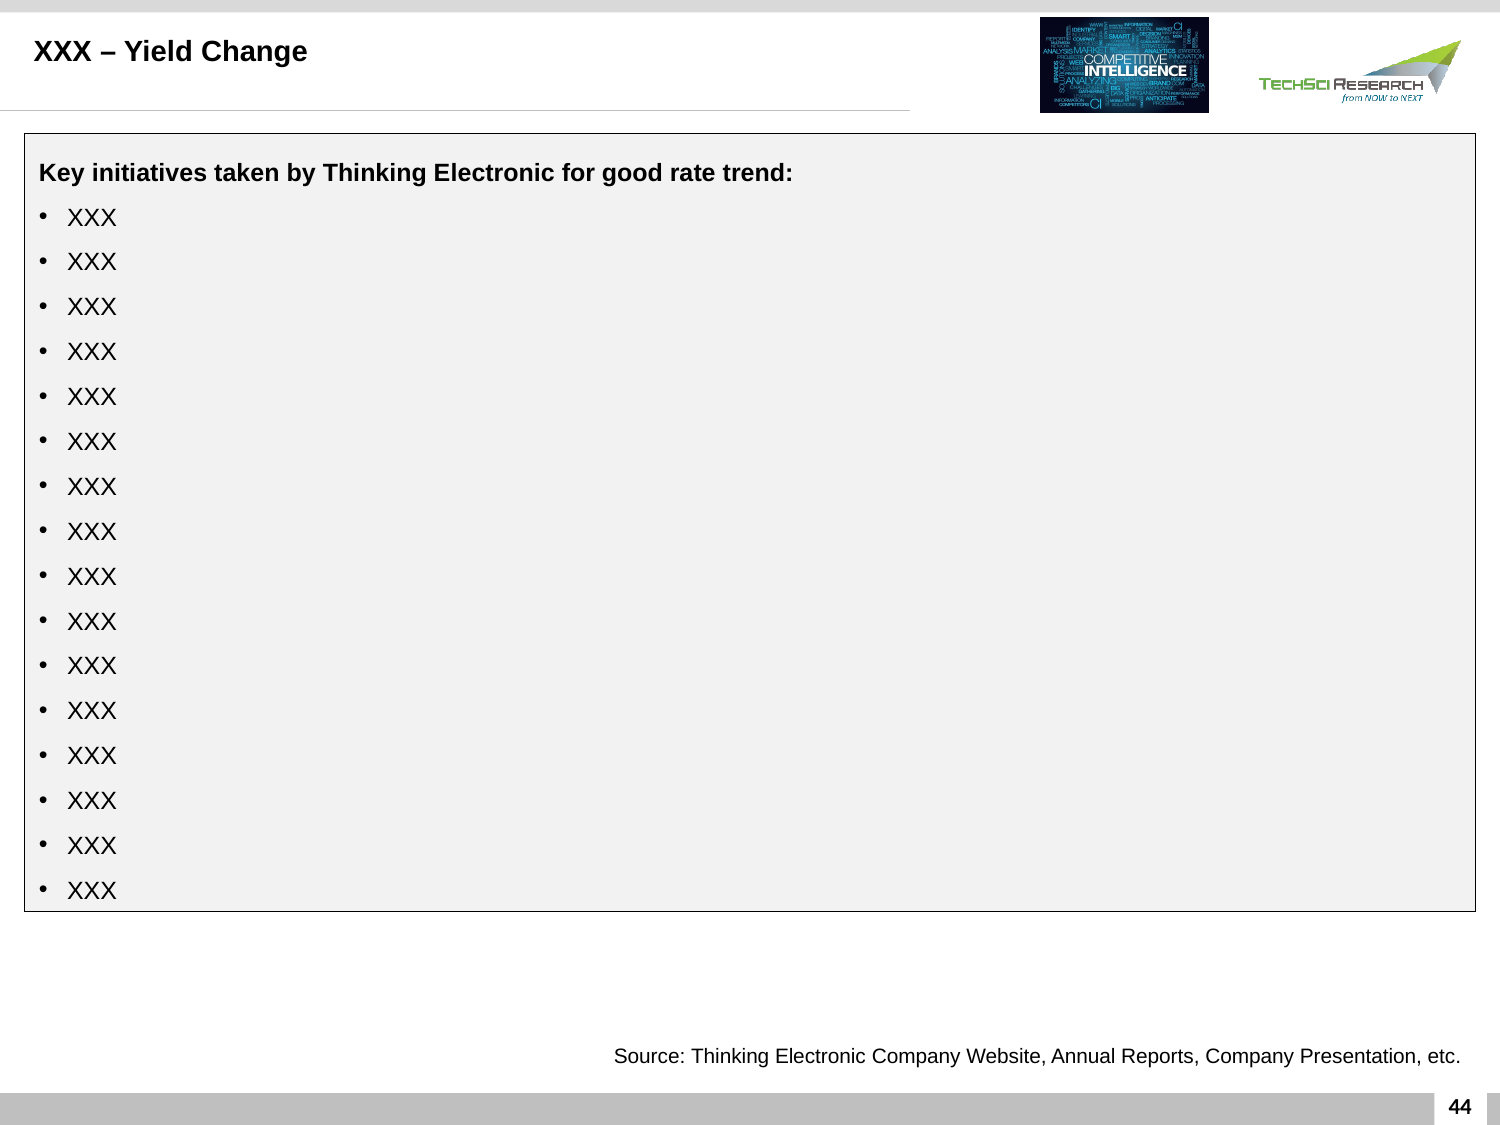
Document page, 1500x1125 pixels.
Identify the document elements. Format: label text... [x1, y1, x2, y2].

text_box Key initiatives taken by Thinking Electronic for good rate trend: XXX XXX XXX XXX XXX XXX XXX XXX XXX XXX XXX XXX XXX XXX XXX XXX [24, 133, 1476, 912]
picture [1040, 17, 1209, 113]
text_box XXX – Yield Change [18, 24, 981, 75]
picture [1257, 39, 1461, 104]
text_box Source: Thinking Electronic Company Website, Annual Reports, Company Presentation, etc. [564, 1034, 1476, 1075]
